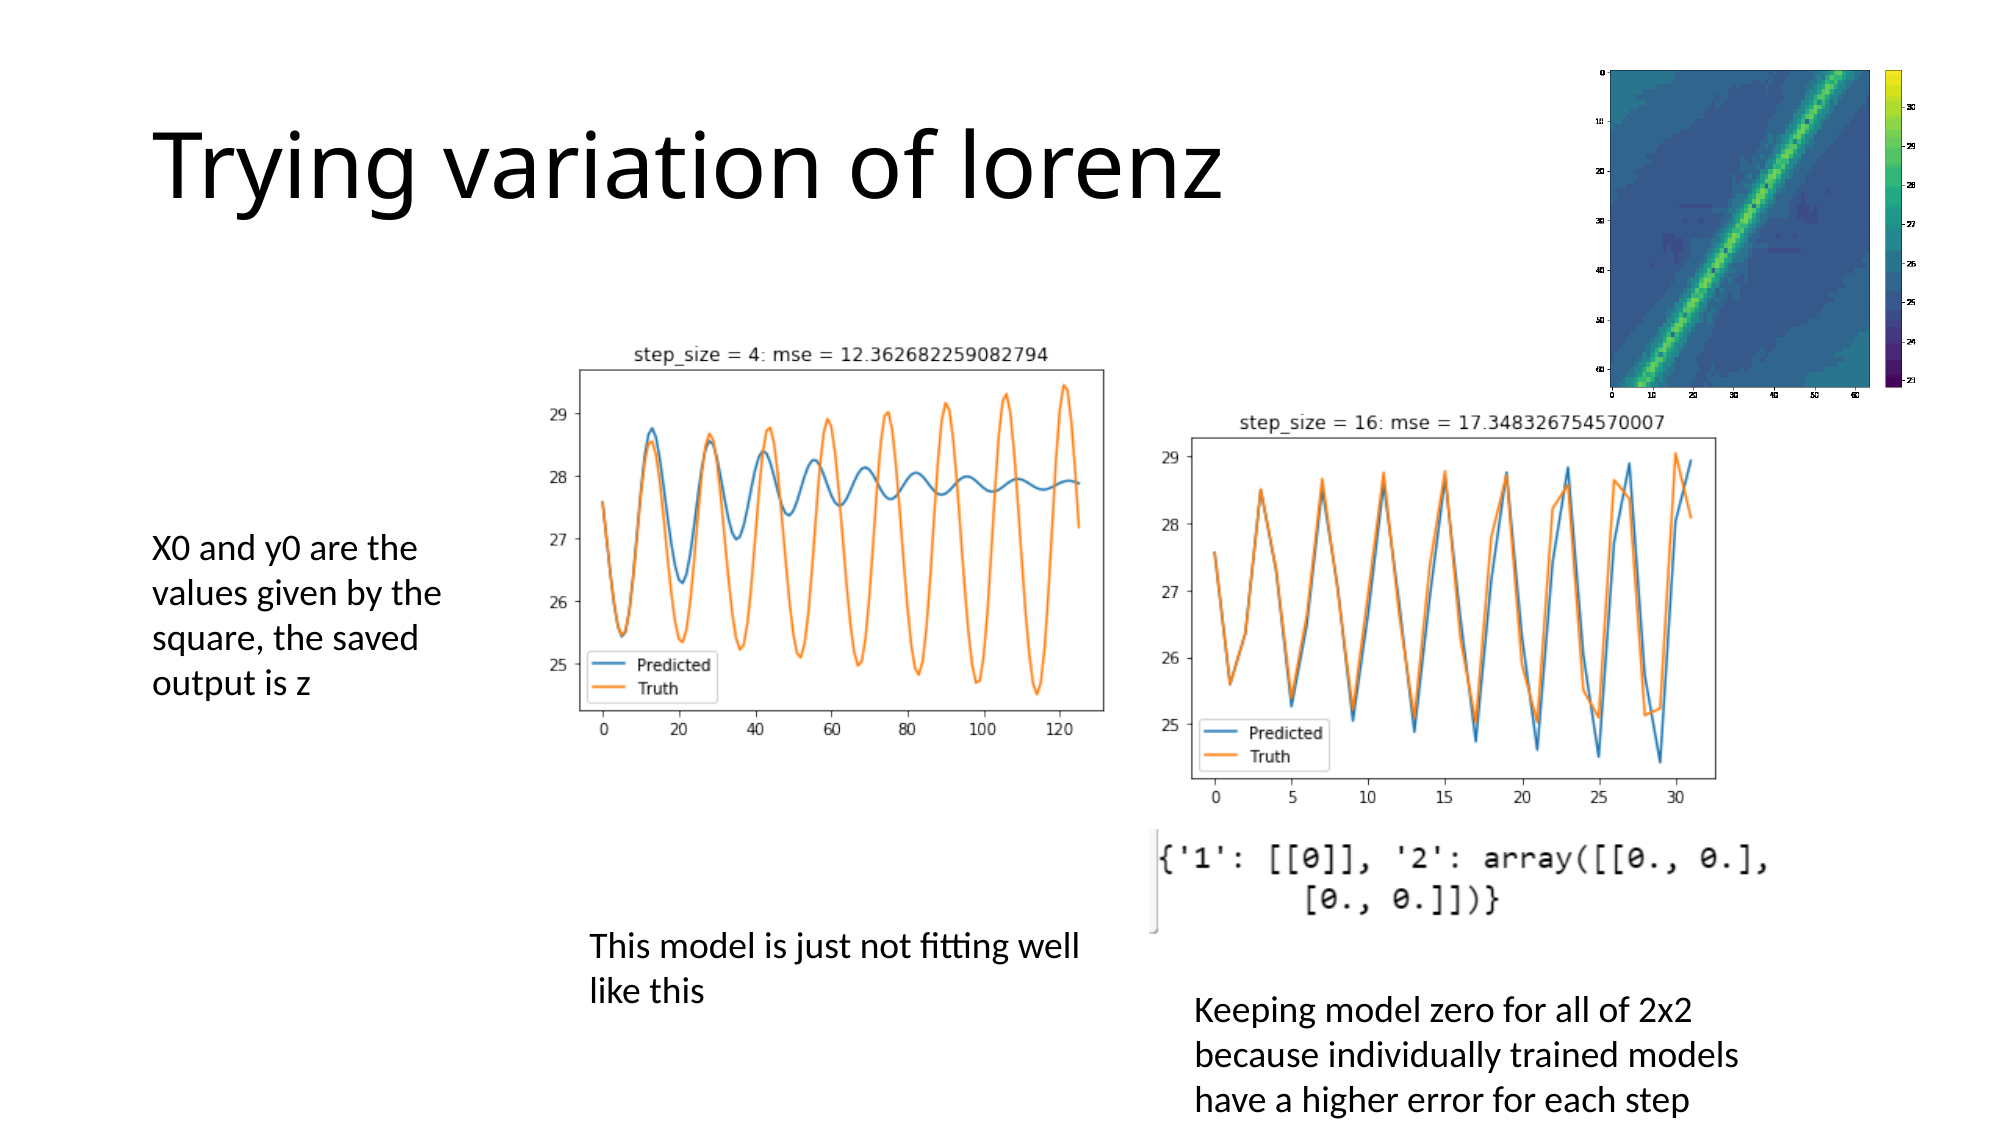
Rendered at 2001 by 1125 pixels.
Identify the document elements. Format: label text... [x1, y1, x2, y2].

picture [1149, 403, 1731, 816]
title Trying variation of lorenz [137, 59, 1557, 278]
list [1557, 19, 1976, 439]
picture [1149, 829, 1791, 945]
text_box Keeping model zero for all of 2x2 because individually trained models have a higher error for each step [1179, 977, 1791, 1125]
picture [537, 335, 1120, 749]
text_box This model is just not fitting well like this [574, 913, 1119, 1019]
